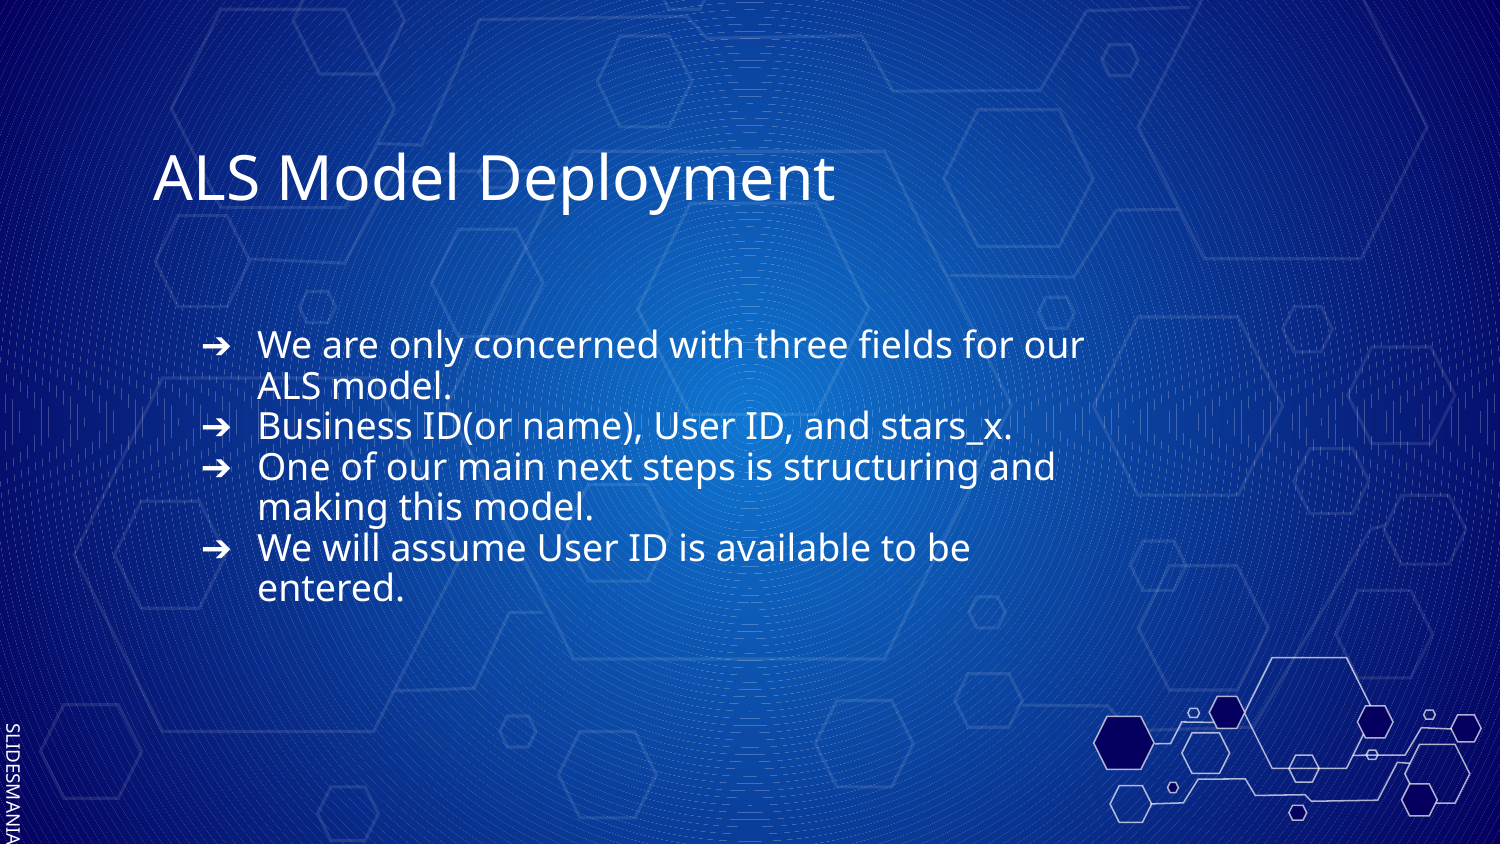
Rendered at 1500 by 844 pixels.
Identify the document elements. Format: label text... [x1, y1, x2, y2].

title ALS Model Deployment [138, 123, 1049, 217]
list We are only concerned with three fields for our ALS model. Business ID(or name), User ID, and stars_x. One of our main next steps is structuring and making this model. We will assume User ID is available to be entered. [167, 301, 1119, 635]
